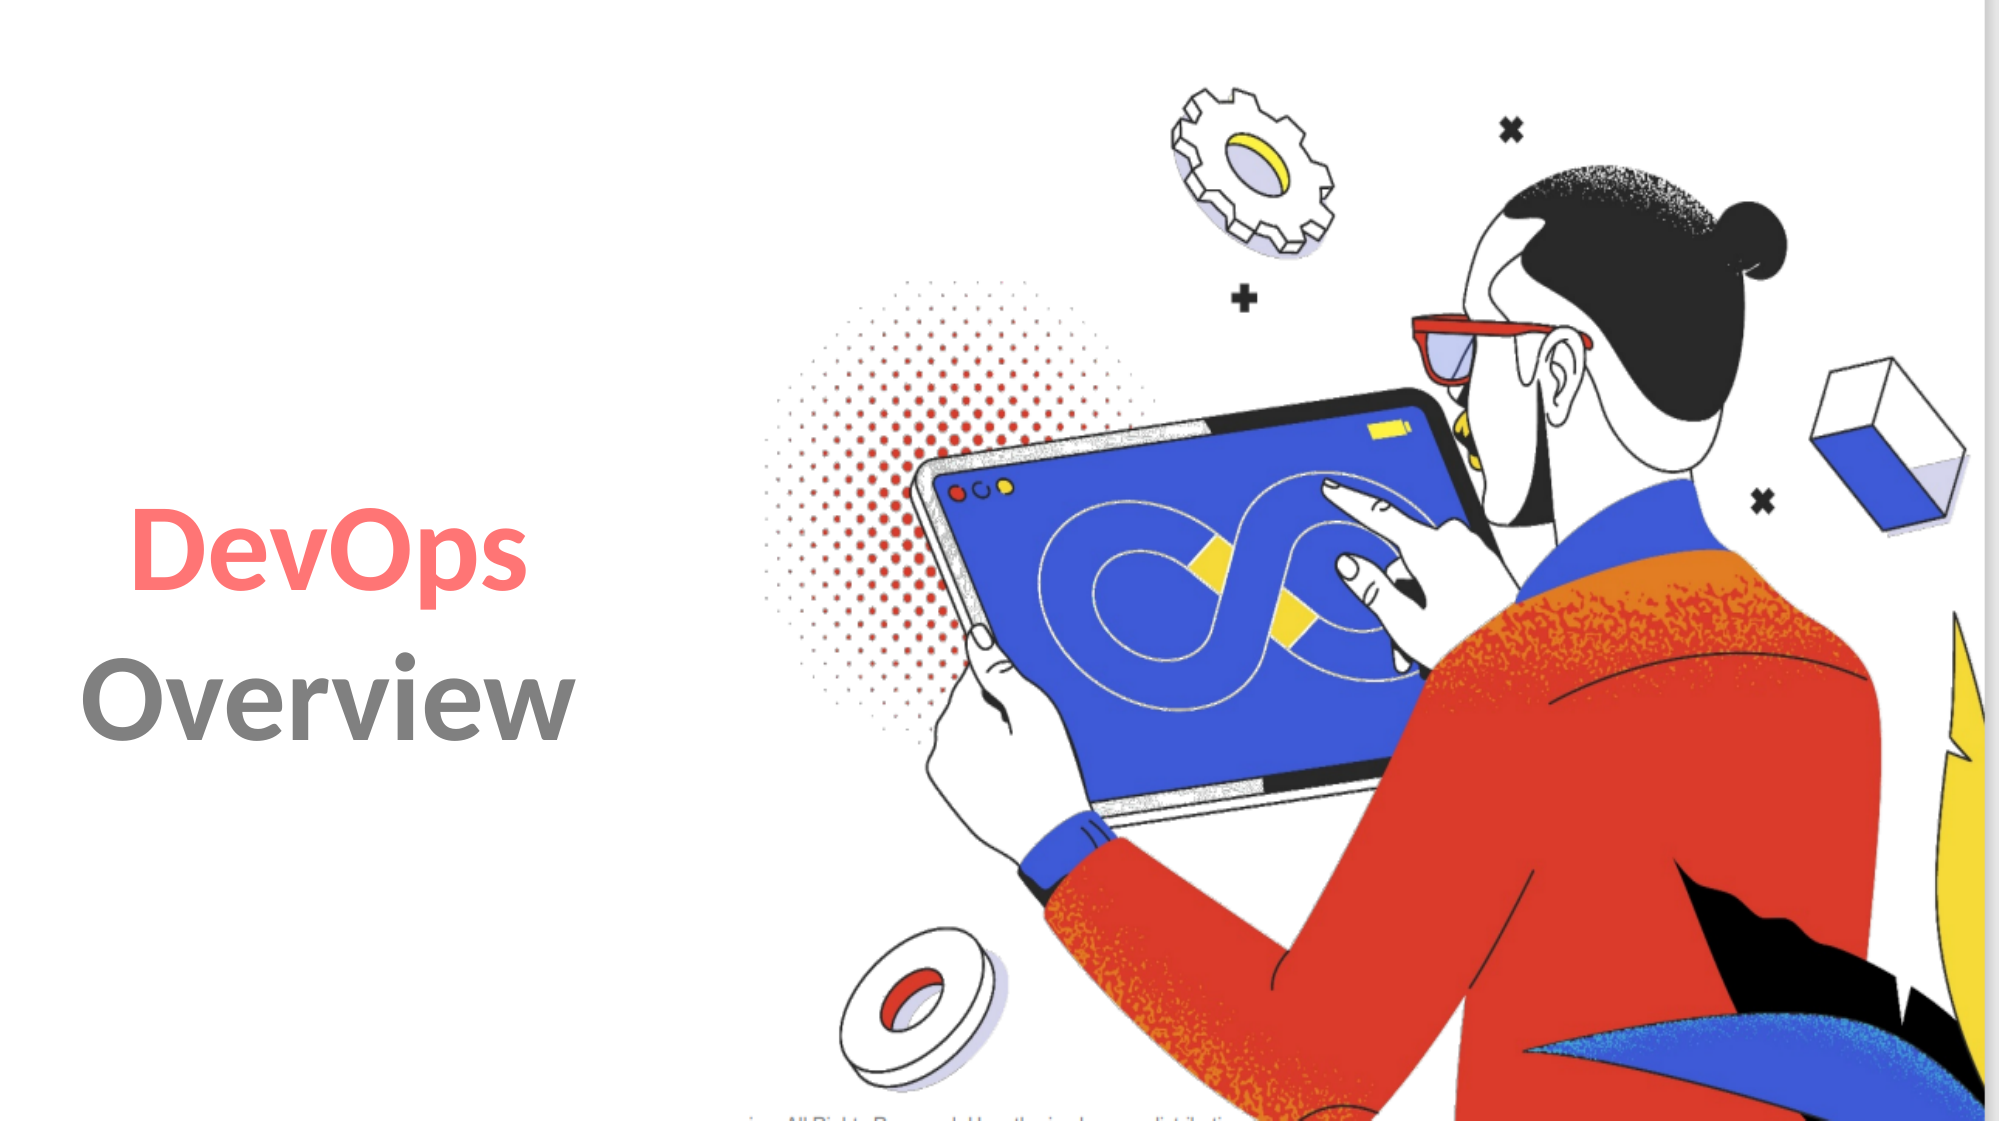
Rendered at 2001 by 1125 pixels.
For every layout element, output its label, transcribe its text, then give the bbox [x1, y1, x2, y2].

text_box DevOps Overview [1, 458, 657, 773]
picture [728, 0, 1999, 1121]
